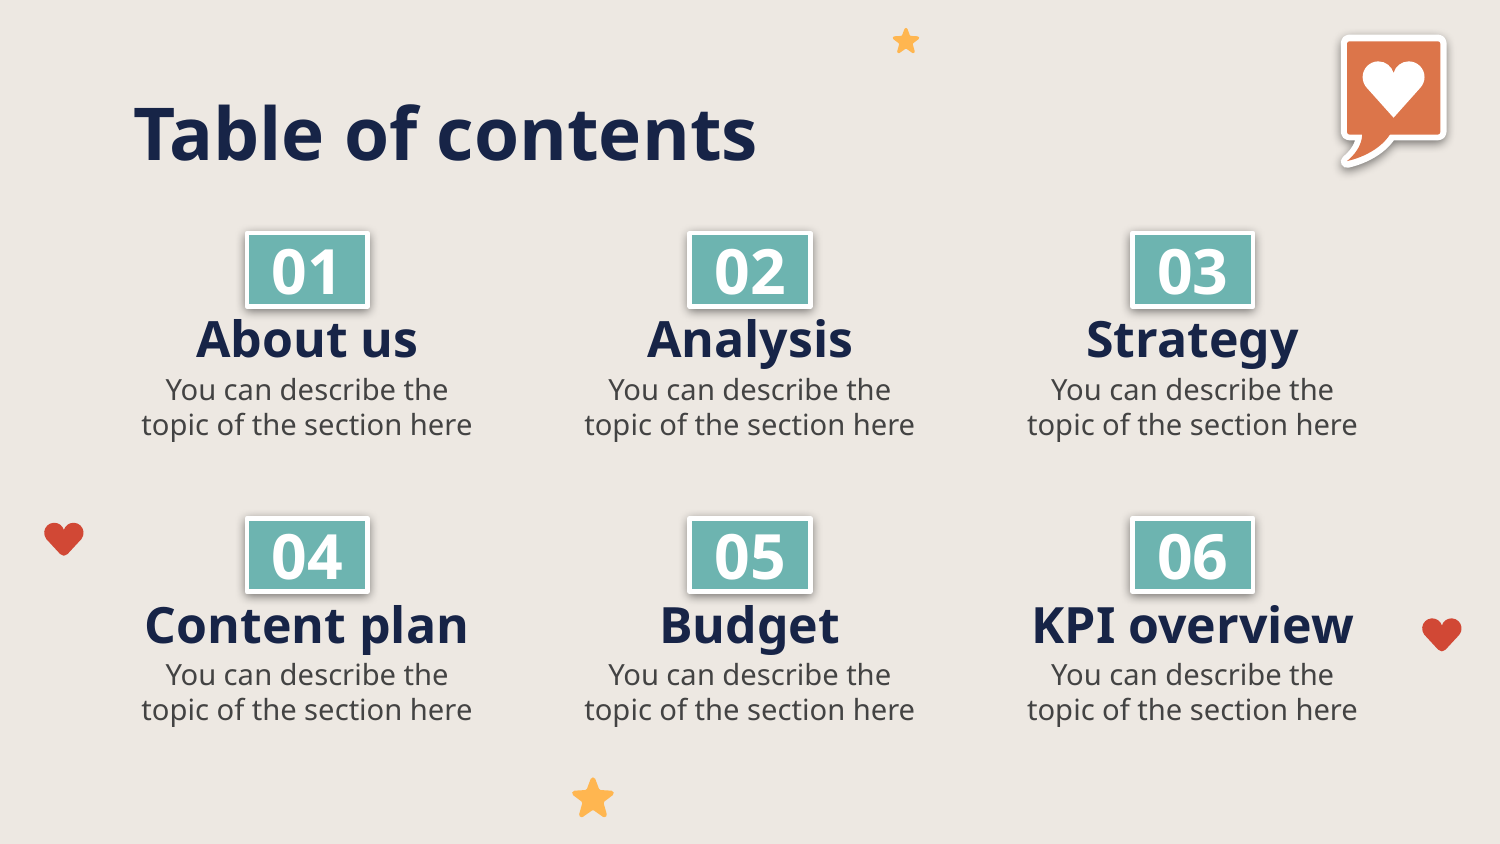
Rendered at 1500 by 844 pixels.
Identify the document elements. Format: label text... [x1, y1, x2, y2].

subtitle Content plan [118, 588, 497, 669]
title 02 [689, 233, 811, 303]
subtitle You can describe the topic of the section here [1003, 383, 1382, 447]
title 03 [1132, 233, 1254, 303]
subtitle You can describe the topic of the section here [560, 669, 940, 731]
subtitle Analysis [560, 303, 940, 383]
title 06 [1132, 518, 1254, 588]
title 04 [246, 518, 368, 588]
subtitle You can describe the topic of the section here [1003, 669, 1382, 731]
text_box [1346, 40, 1441, 162]
subtitle Budget [560, 588, 940, 669]
subtitle Strategy [1003, 303, 1382, 383]
title 05 [689, 518, 811, 588]
subtitle You can describe the topic of the section here [118, 669, 497, 731]
subtitle You can describe the topic of the section here [118, 383, 497, 447]
subtitle You can describe the topic of the section here [560, 383, 940, 447]
title 01 [246, 233, 368, 303]
title Table of contents [118, 72, 1340, 167]
subtitle KPI overview [1003, 588, 1382, 669]
subtitle About us [118, 303, 497, 383]
